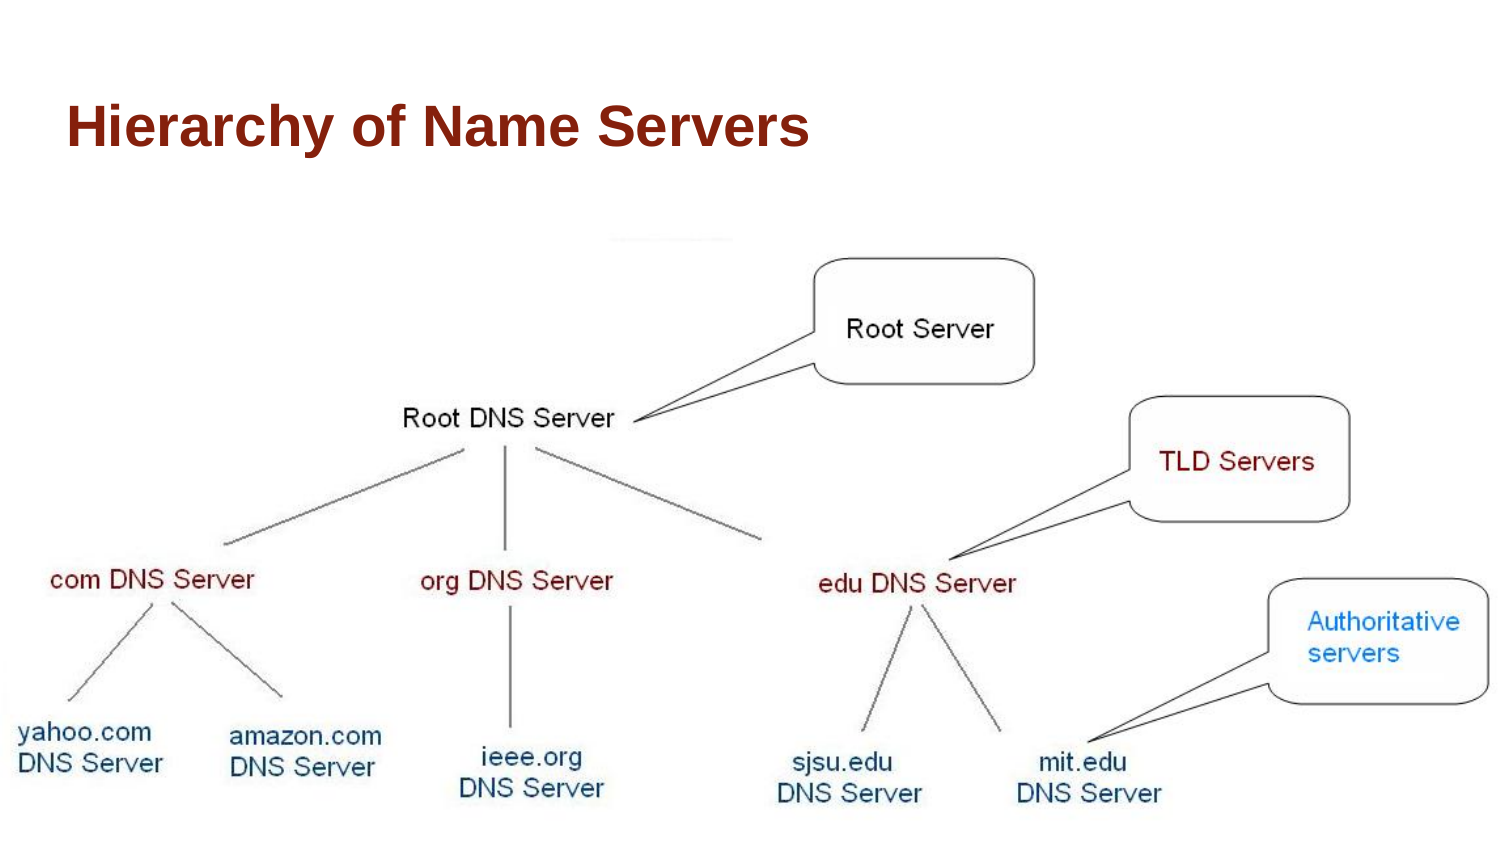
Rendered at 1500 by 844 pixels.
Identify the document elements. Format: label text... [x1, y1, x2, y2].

picture [0, 232, 1500, 821]
title Hierarchy of Name Servers [51, 72, 1449, 167]
